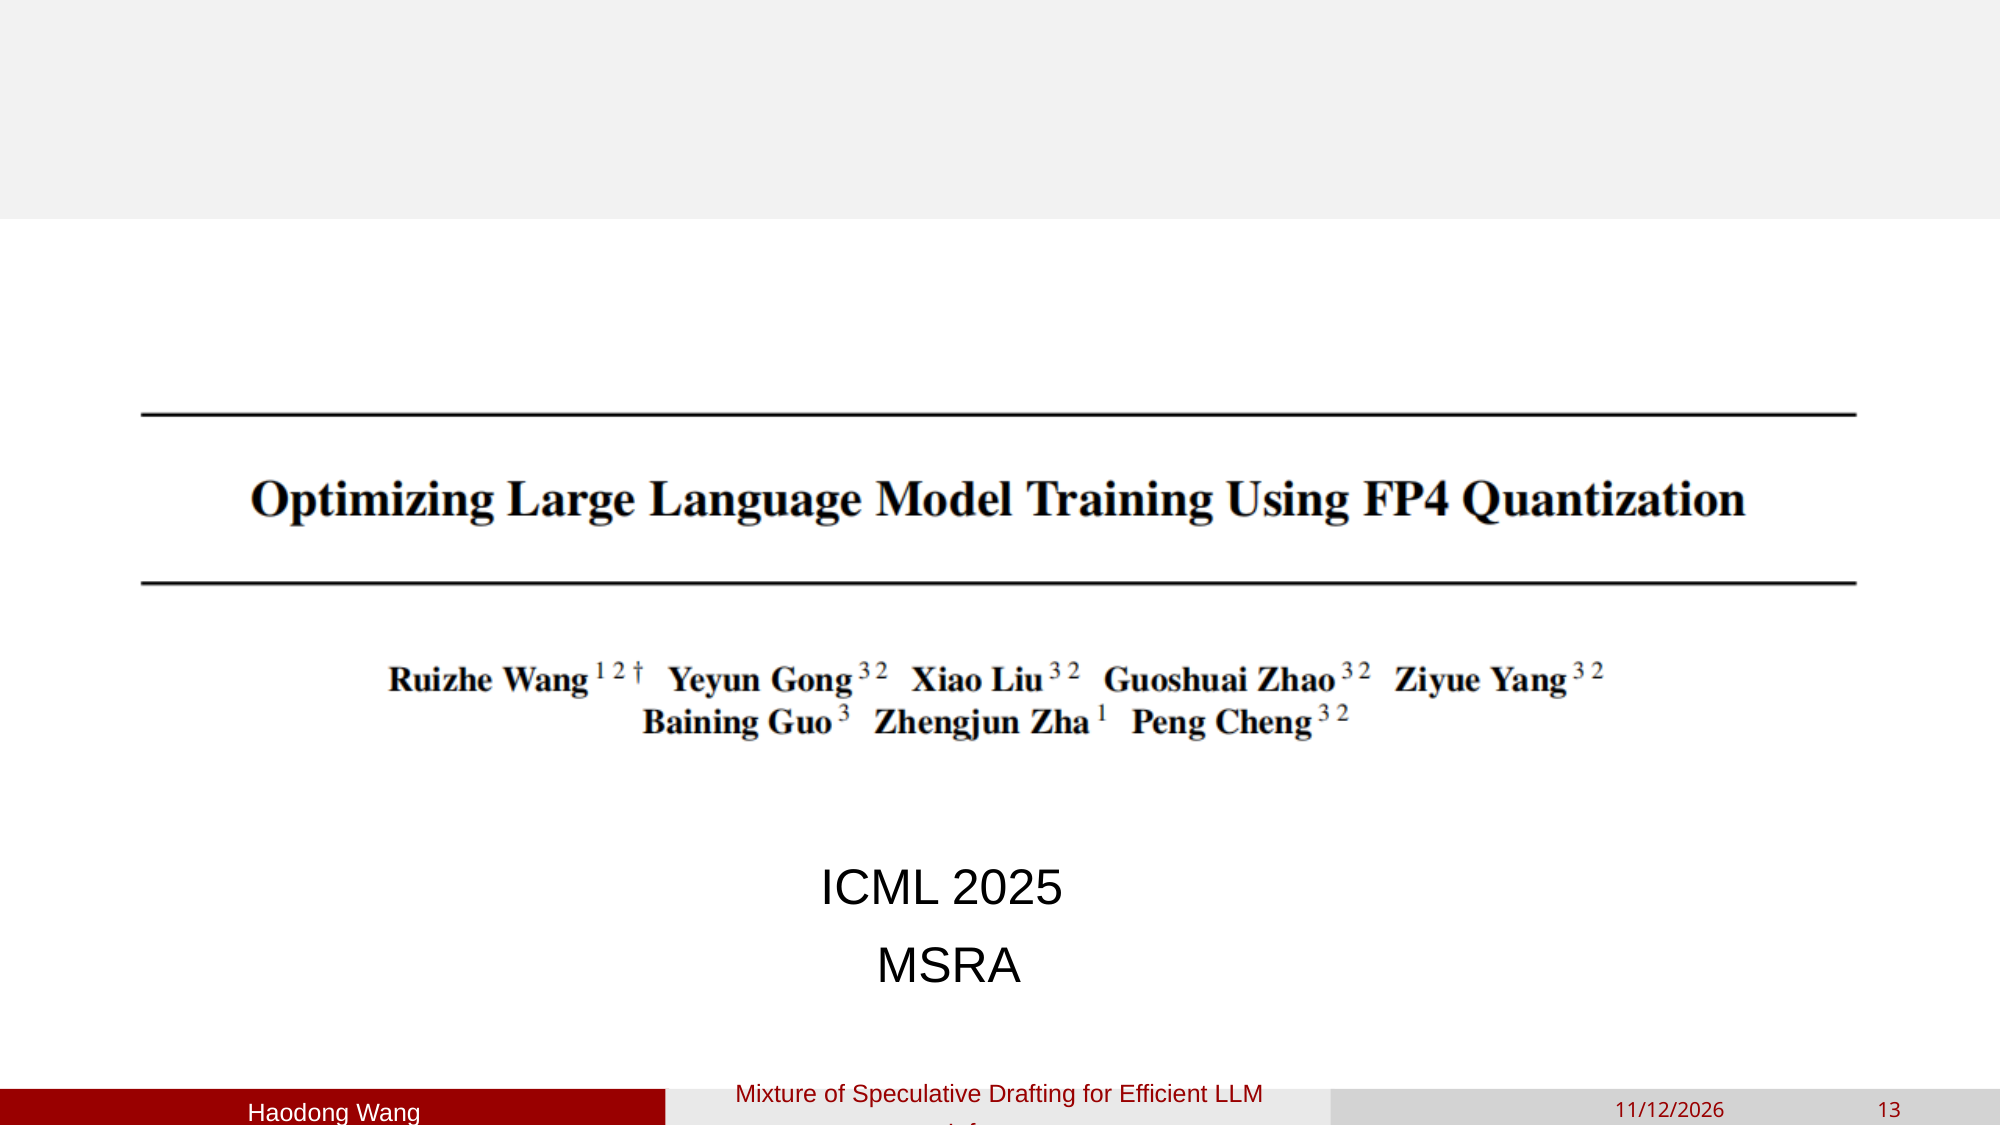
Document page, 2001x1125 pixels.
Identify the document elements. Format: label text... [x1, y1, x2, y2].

picture [113, 356, 1887, 768]
text_box ICML 2025 MSRA [594, 828, 1304, 1000]
